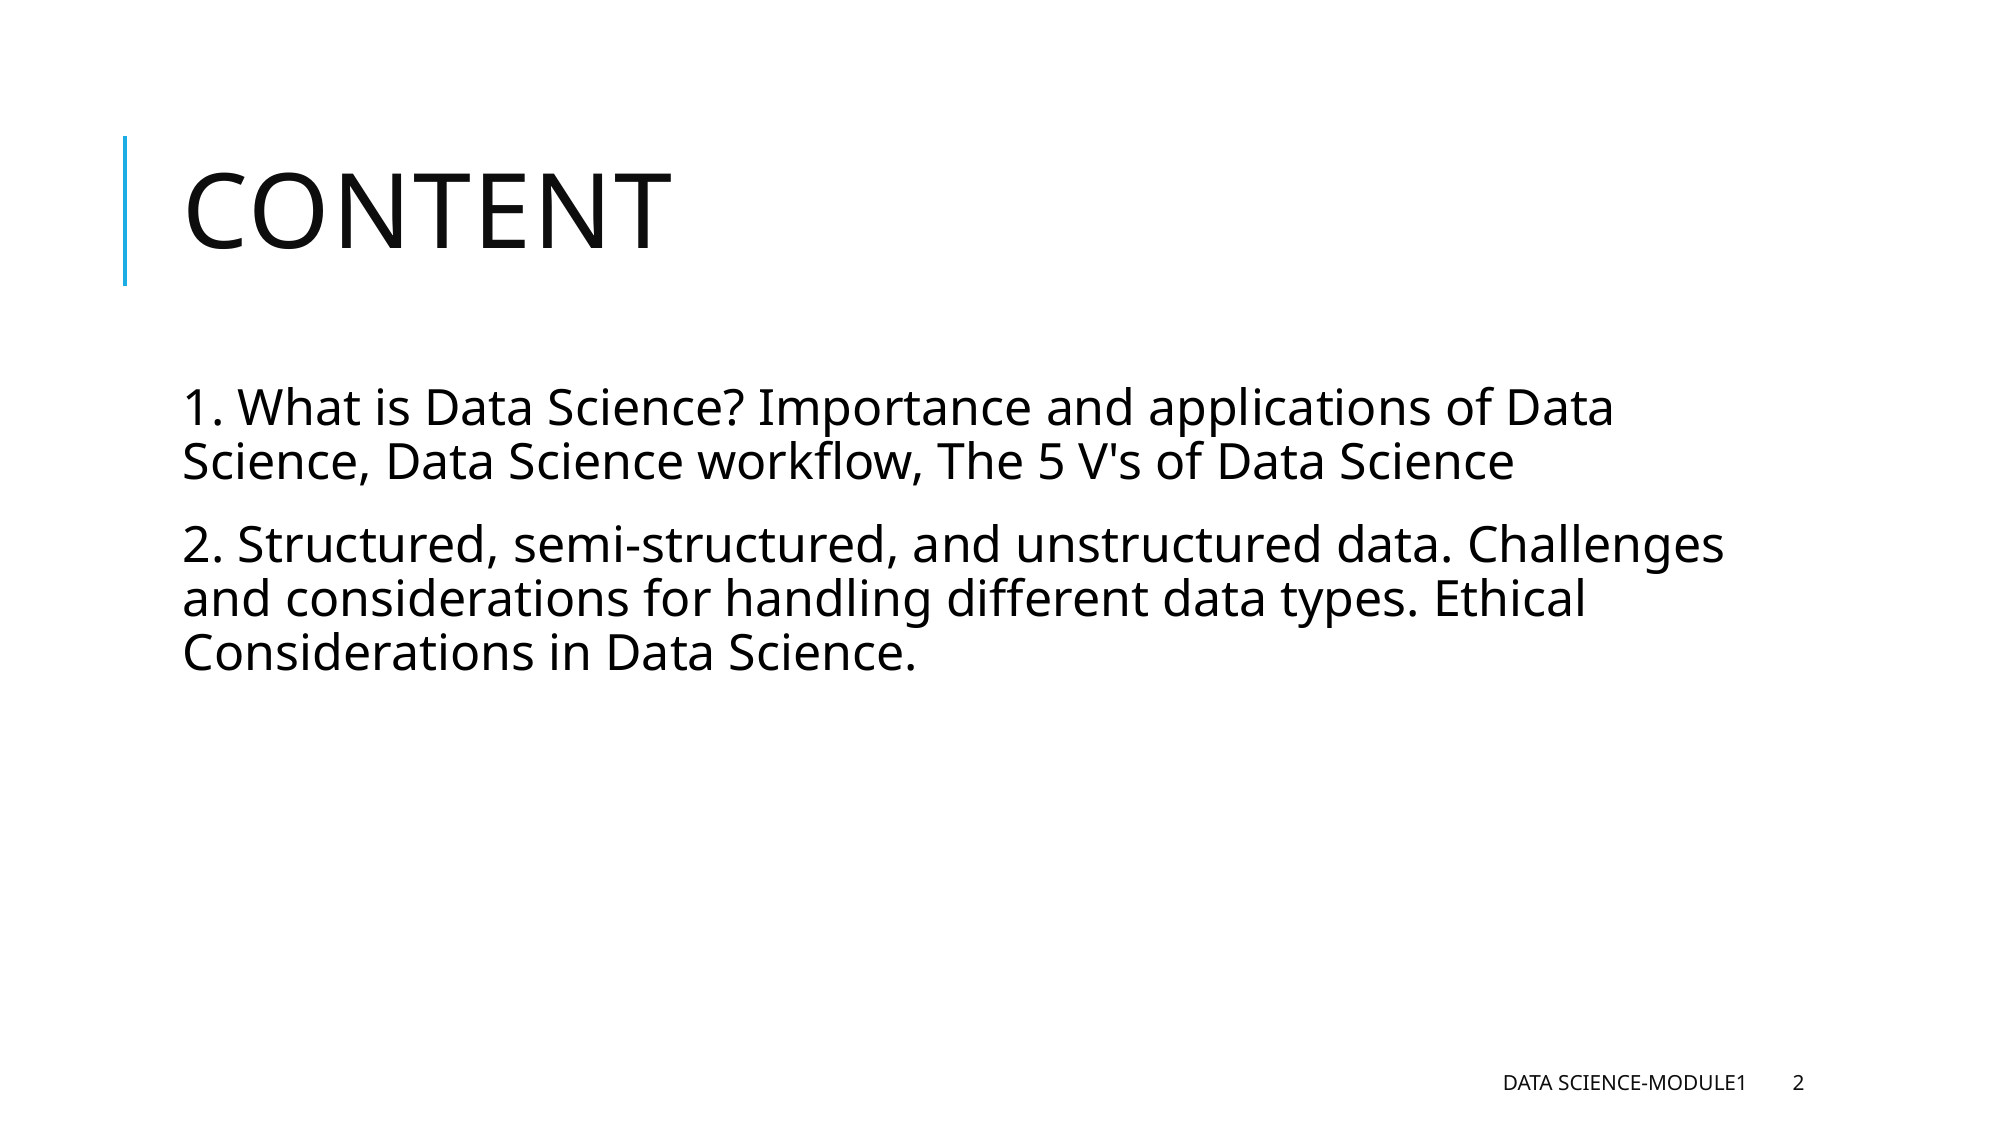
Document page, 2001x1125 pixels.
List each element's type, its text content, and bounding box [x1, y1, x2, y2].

footer Data Science-Module1 [794, 1061, 1763, 1107]
list 1. What is Data Science? Importance and applications of Data Science, Data Science workflow, The 5 V's of Data Science 2. Structured, semi-structured, and unstructured data. Challenges and considerations for handling different data types. Ethical Considerations in Data Science. [168, 375, 1763, 1035]
slide_number 2 [1777, 1061, 1938, 1107]
title Content [168, 96, 1763, 342]
